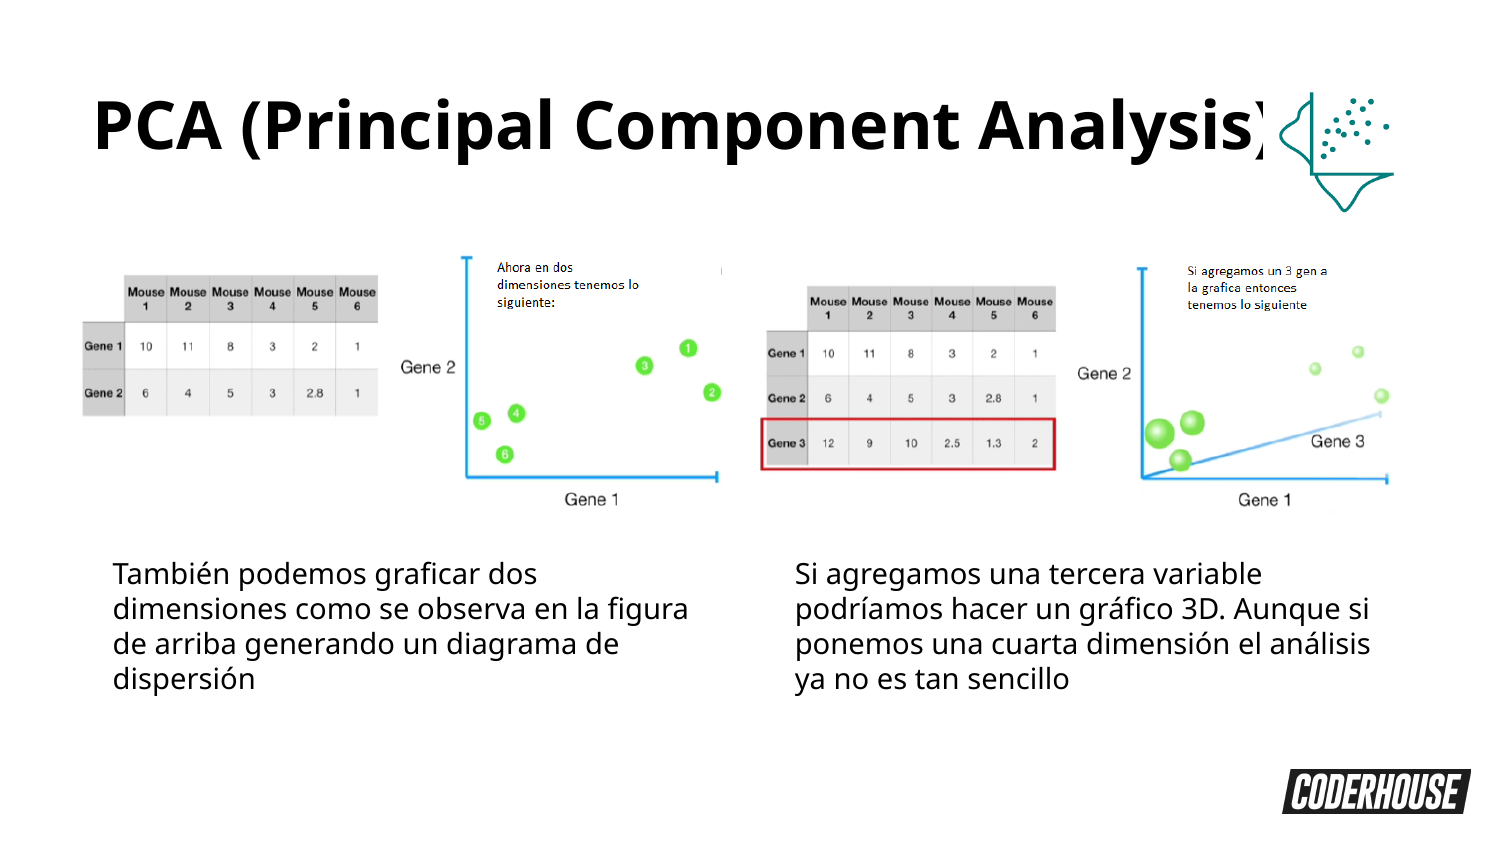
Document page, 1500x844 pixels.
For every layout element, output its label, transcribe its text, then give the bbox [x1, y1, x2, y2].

picture [759, 76, 1414, 523]
picture [77, 228, 732, 518]
text_box También podemos graficar dos dimensiones como se observa en la figura de arriba generando un diagrama de dispersión [97, 540, 712, 711]
text_box Si agregamos una tercera variable podríamos hacer un gráfico 3D. Aunque si ponemos una cuarta dimensión el análisis ya no es tan sencillo [779, 540, 1394, 711]
picture [1281, 769, 1471, 814]
text_box PCA (Principal Component Analysis) [77, 76, 1262, 179]
